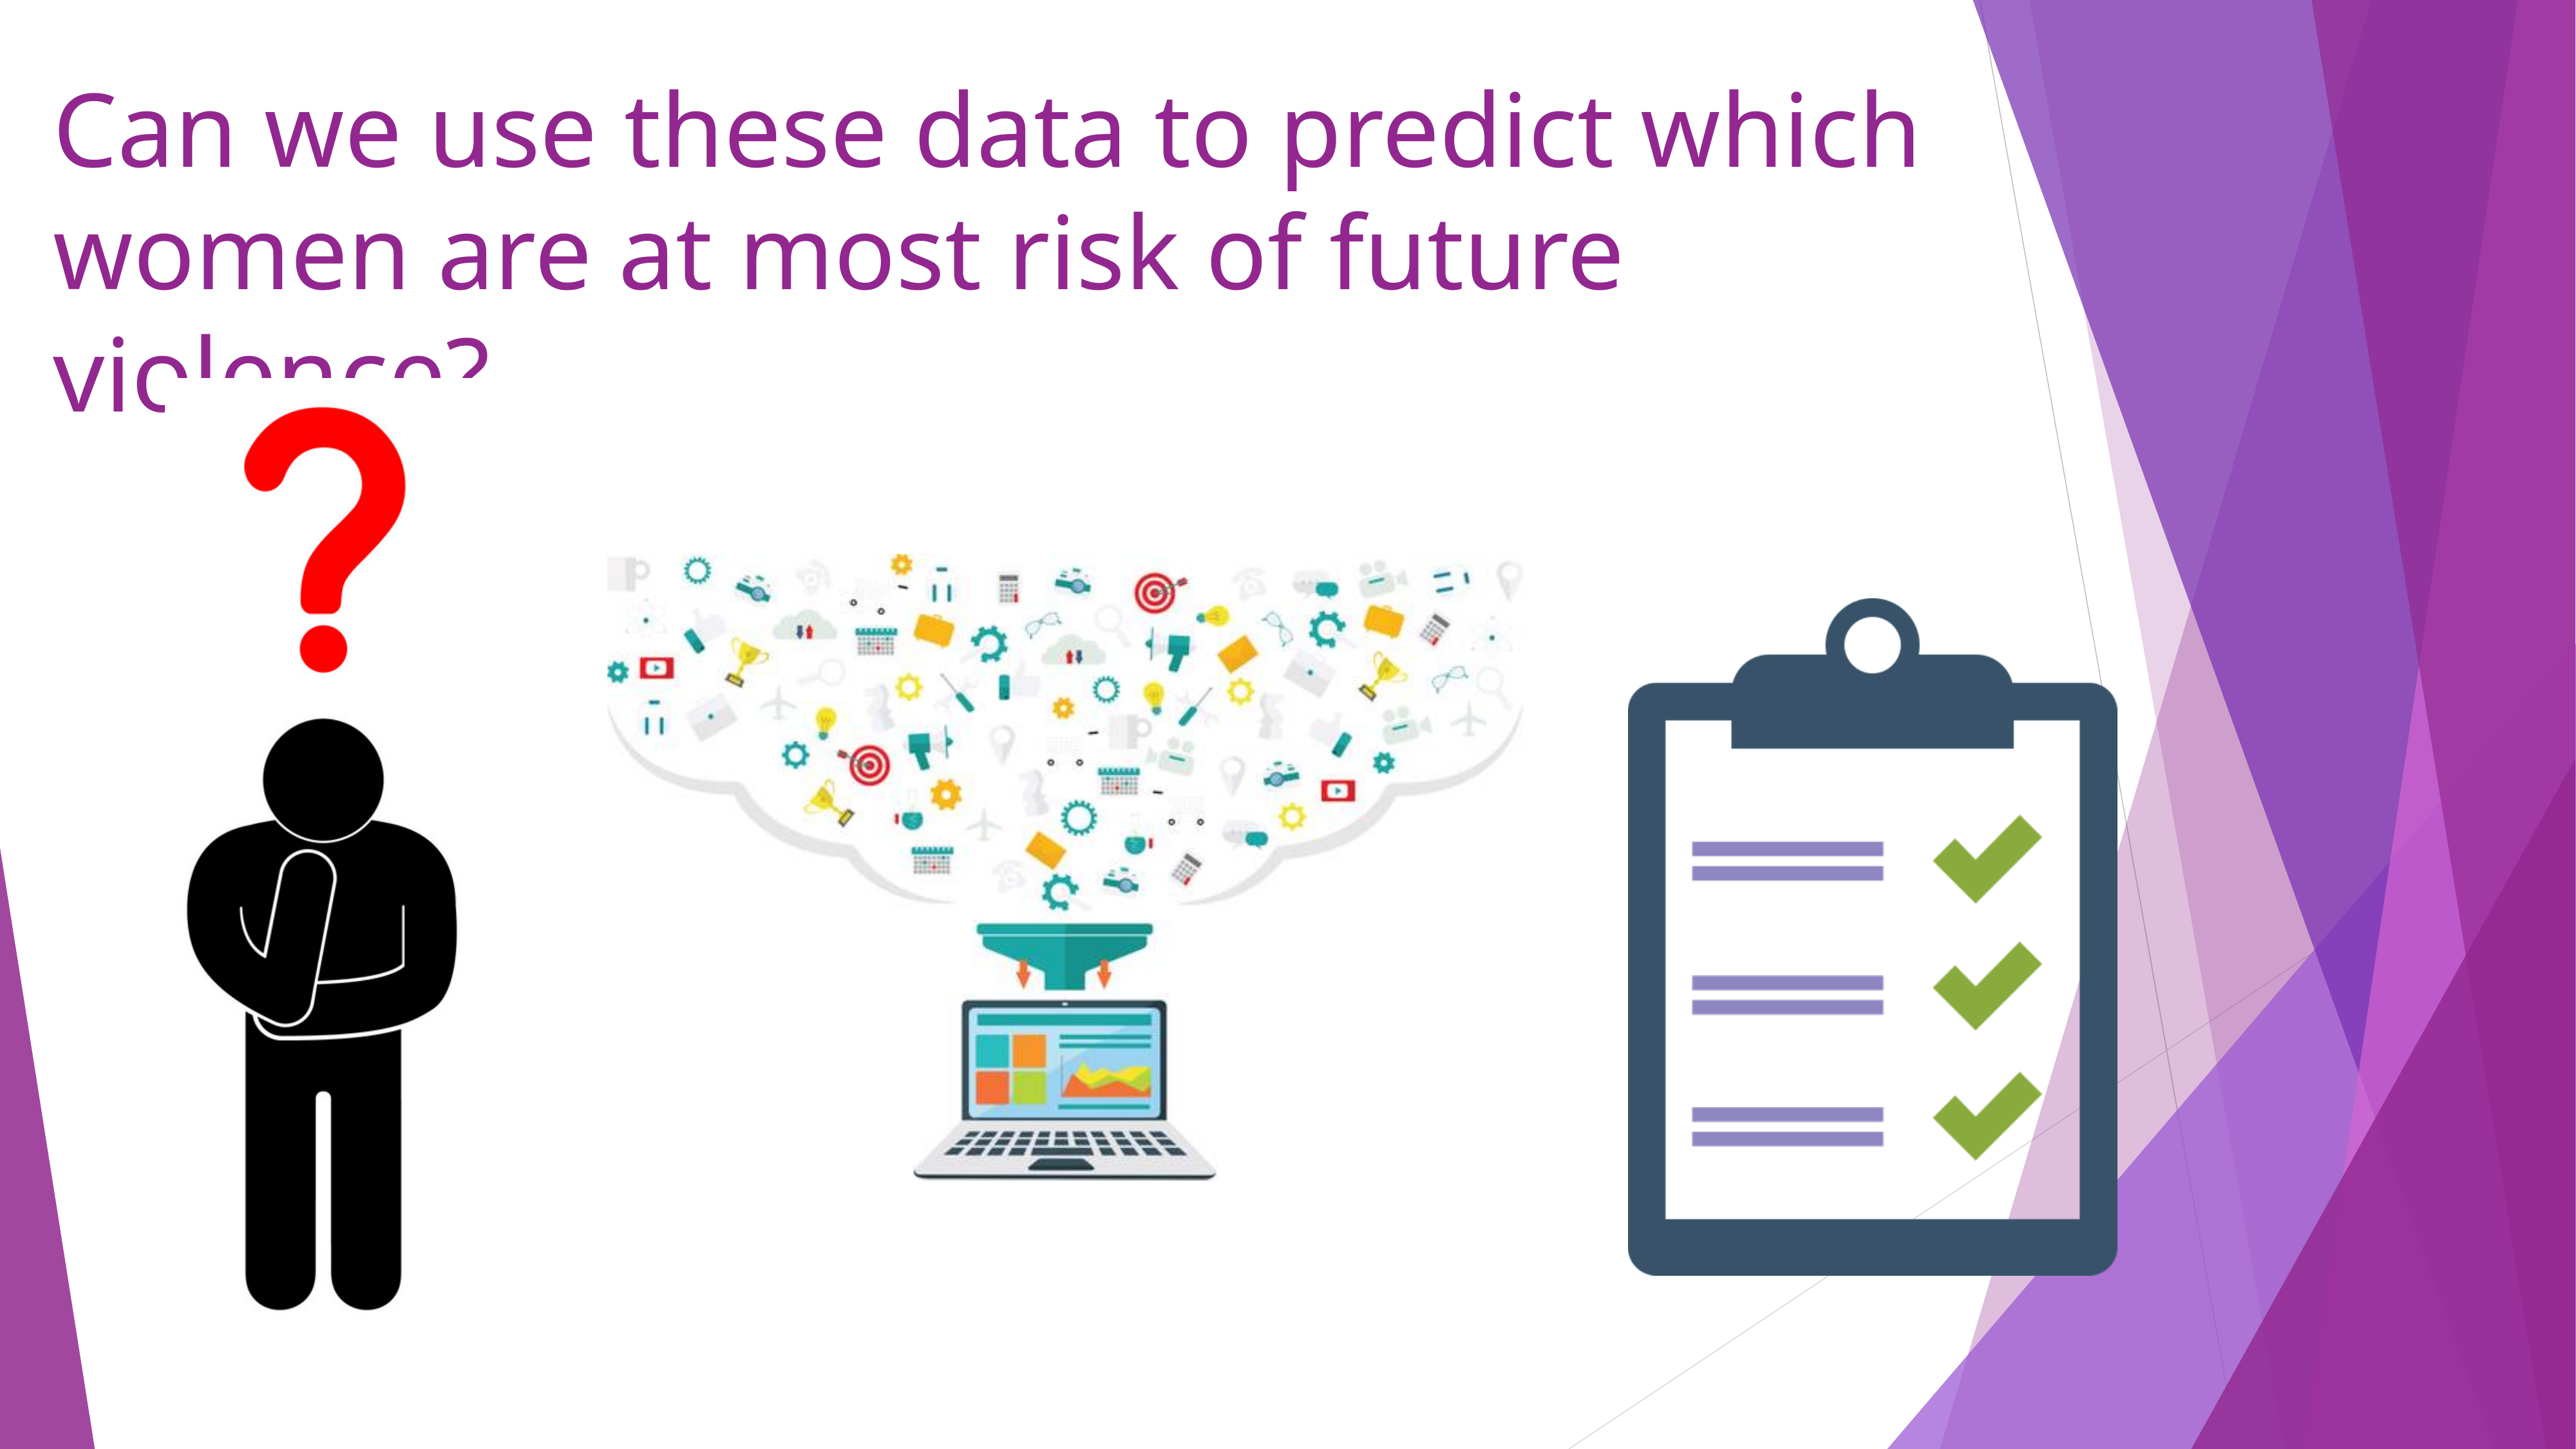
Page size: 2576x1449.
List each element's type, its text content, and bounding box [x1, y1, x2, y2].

picture [607, 554, 1524, 1180]
picture [164, 378, 504, 1345]
title Can we use these data to predict which women are at most risk of future violence? [48, 60, 2083, 340]
picture [1628, 598, 2117, 1276]
